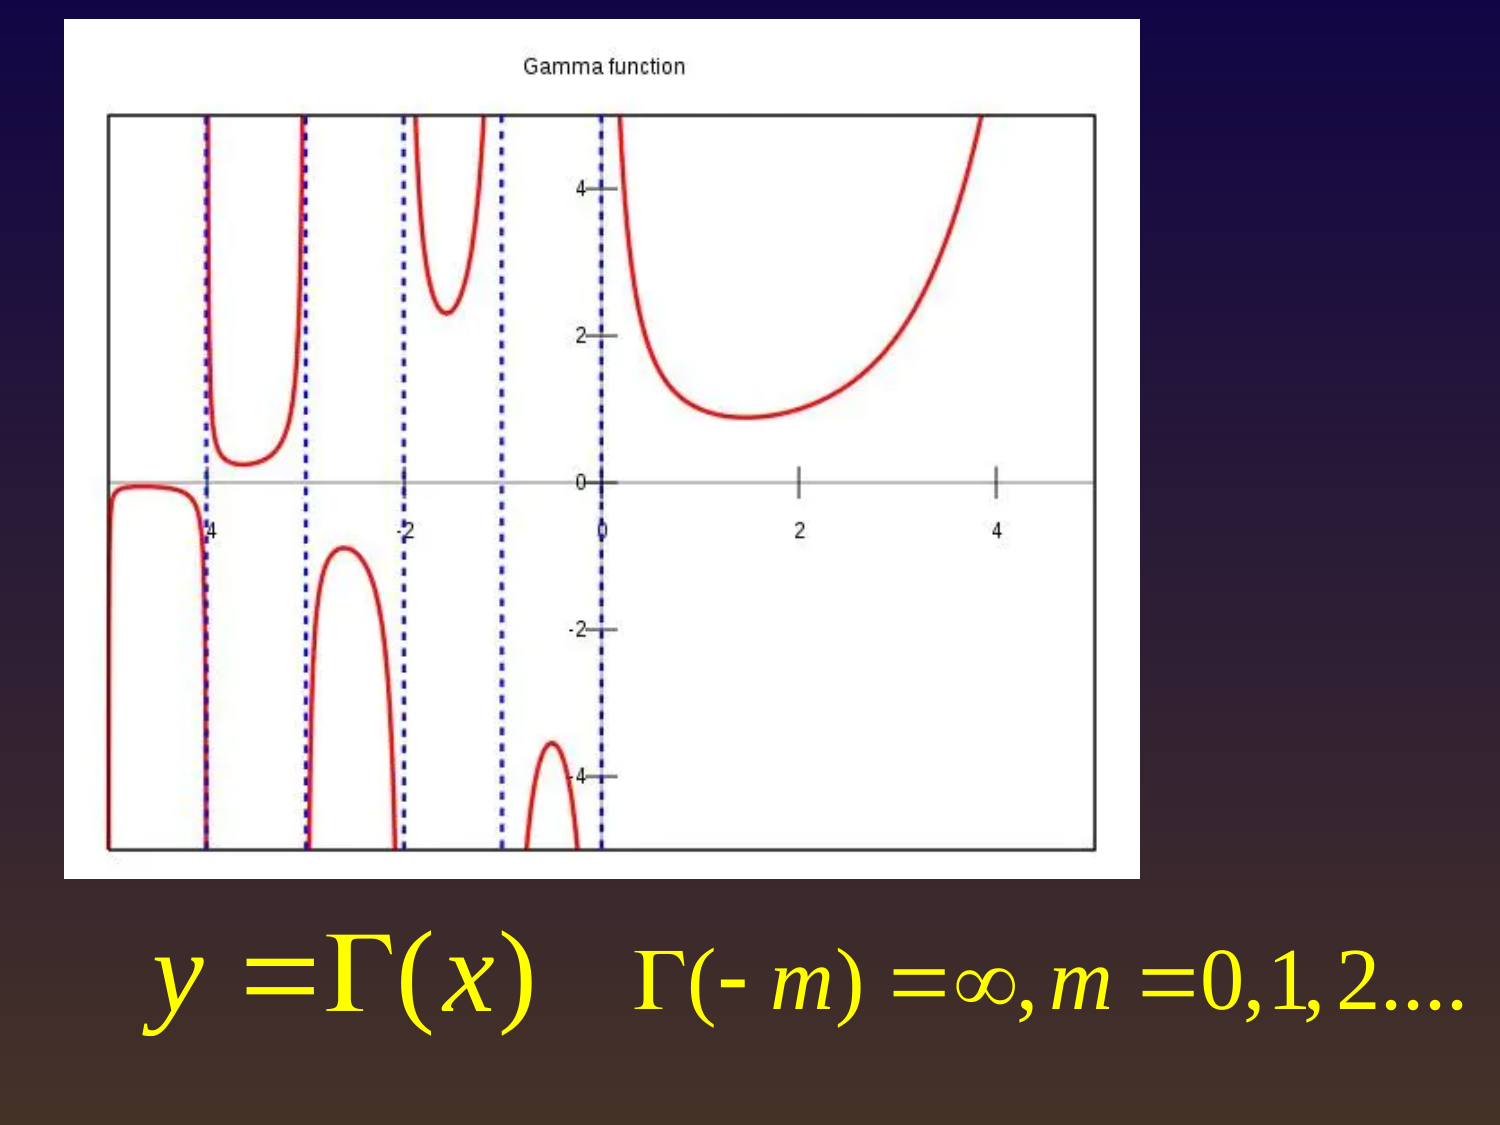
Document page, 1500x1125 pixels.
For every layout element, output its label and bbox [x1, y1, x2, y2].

text_box [620, 928, 1483, 1047]
text_box [123, 905, 561, 1061]
picture [64, 19, 1140, 880]
